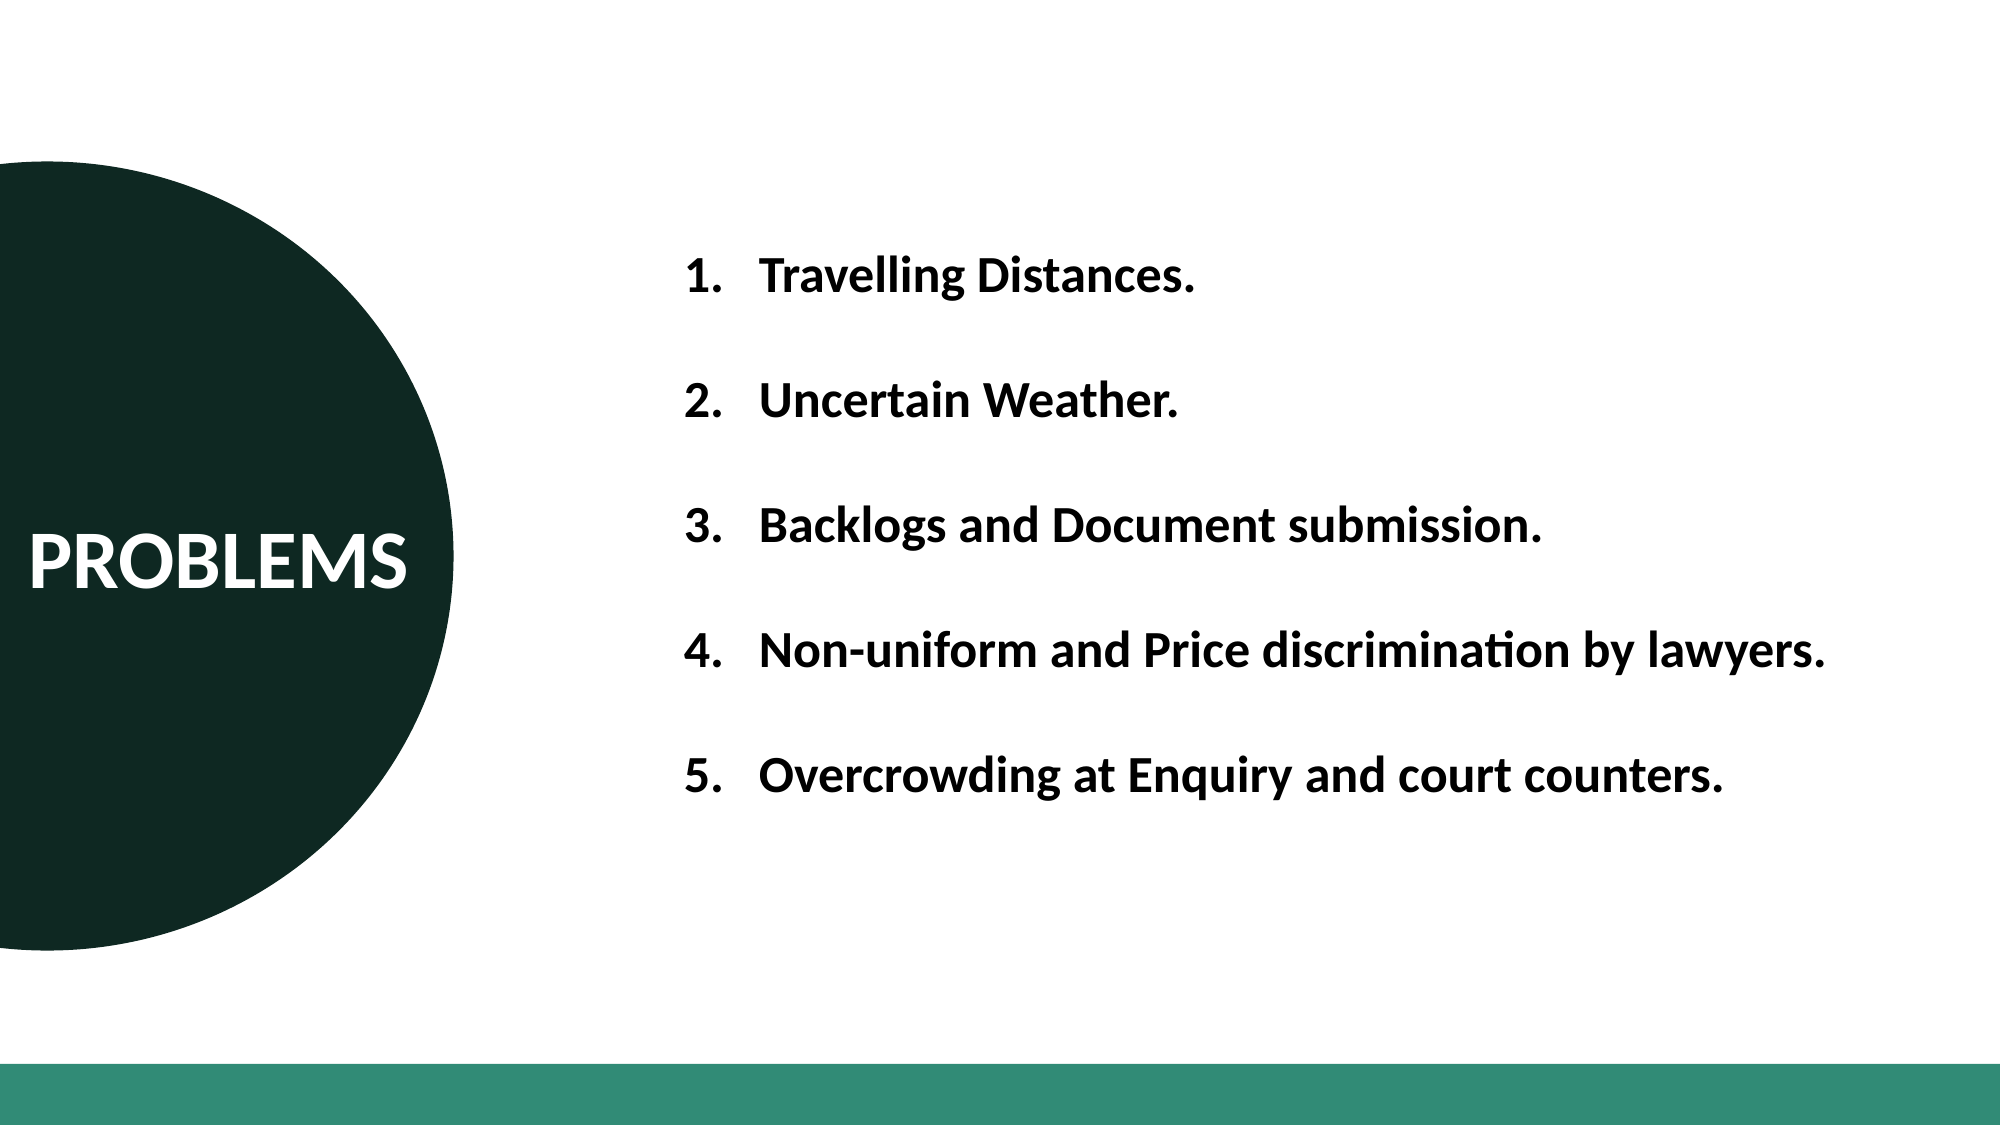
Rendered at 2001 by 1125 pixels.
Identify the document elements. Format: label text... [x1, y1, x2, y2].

text_box Travelling Distances. Uncertain Weather. Backlogs and Document submission. Non-uniform and Price discrimination by lawyers. Overcrowding at Enquiry and court counters. [669, 232, 1847, 873]
text_box [0, 160, 451, 952]
text_box PROBLEMS [13, 497, 454, 613]
text_box [0, 1063, 2000, 1125]
